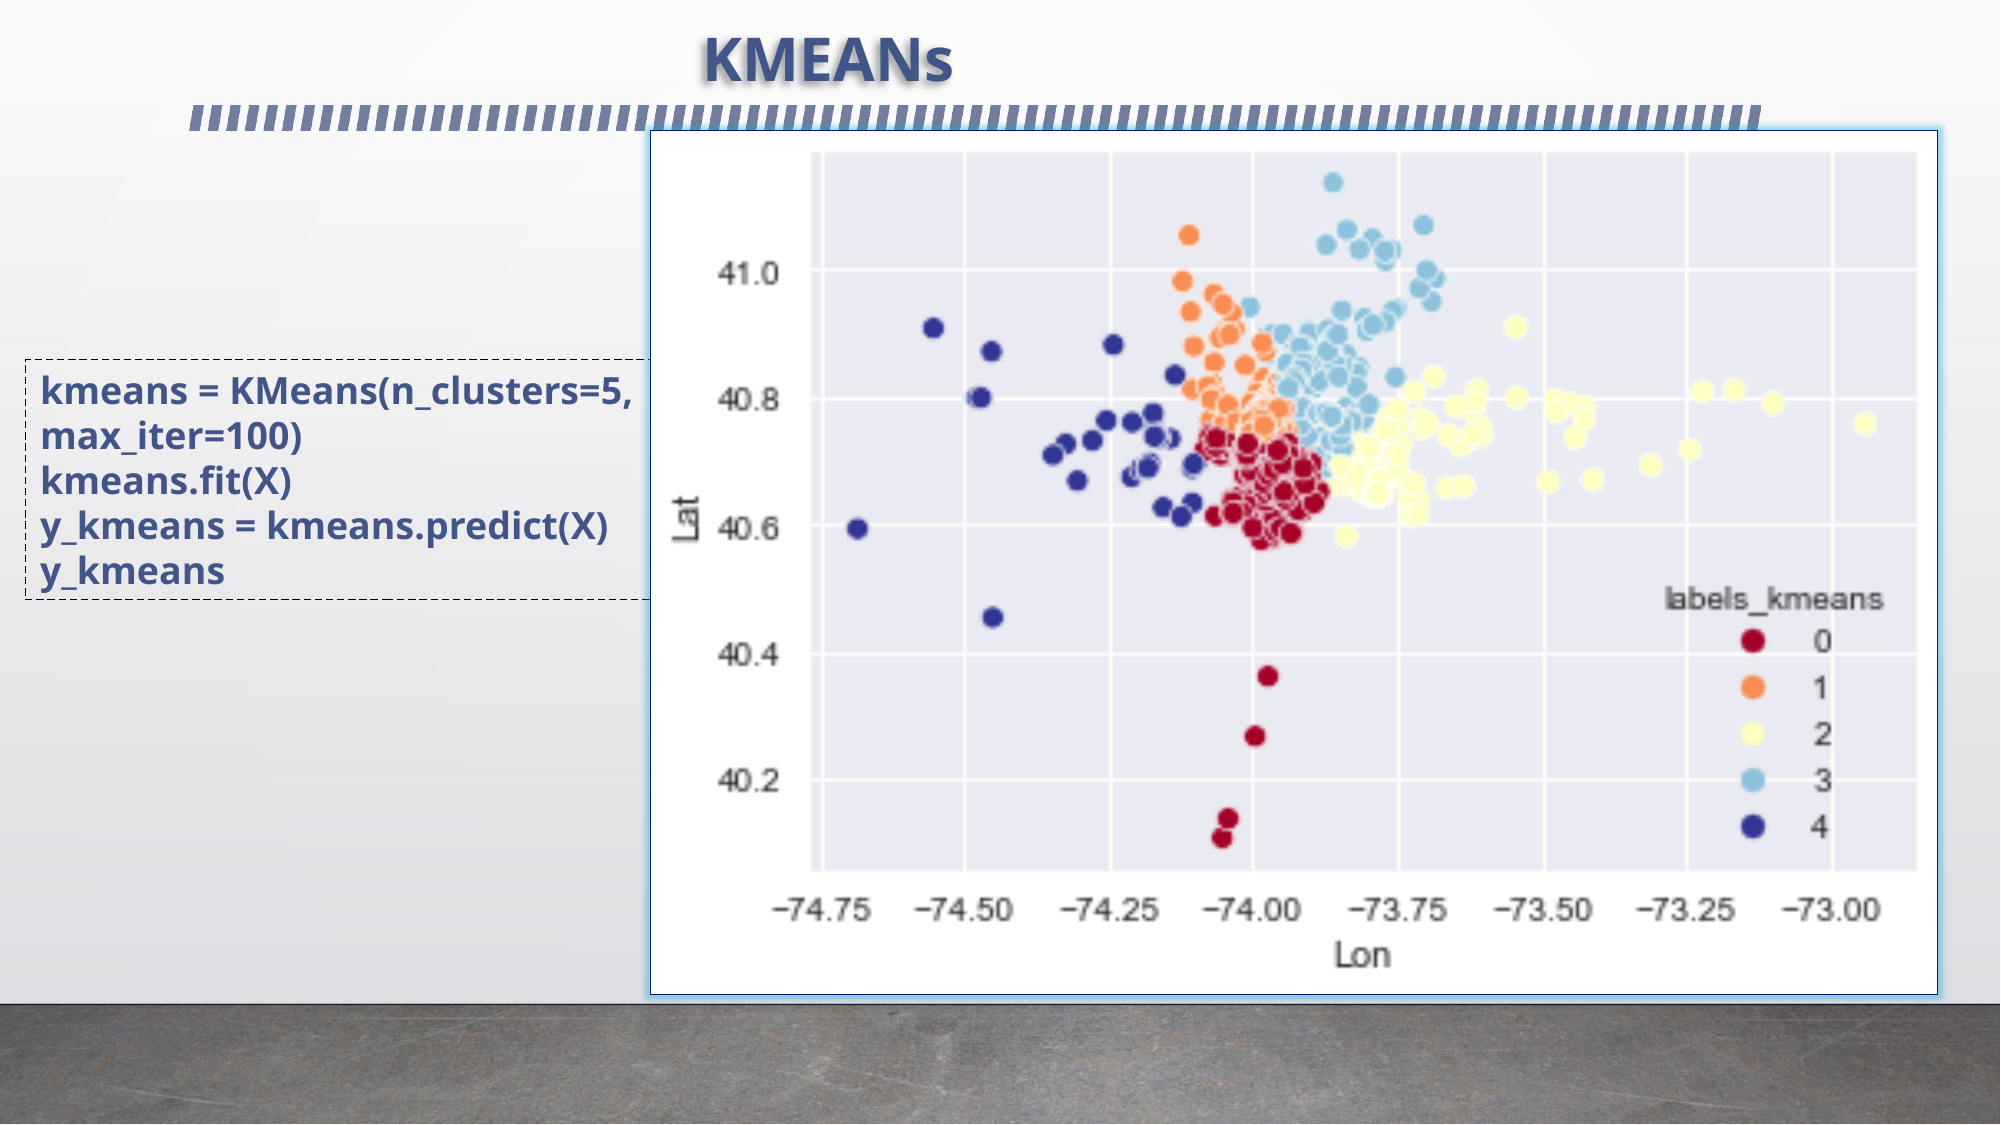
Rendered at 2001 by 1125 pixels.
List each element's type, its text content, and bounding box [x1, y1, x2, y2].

text_box kmeans = KMeans(n_clusters=5, max_iter=100) kmeans.fit(X) y_kmeans = kmeans.predict(X) y_kmeans [25, 359, 641, 600]
picture [0, 1004, 2000, 1124]
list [649, 130, 1938, 995]
title KMEANs [687, 21, 1688, 122]
